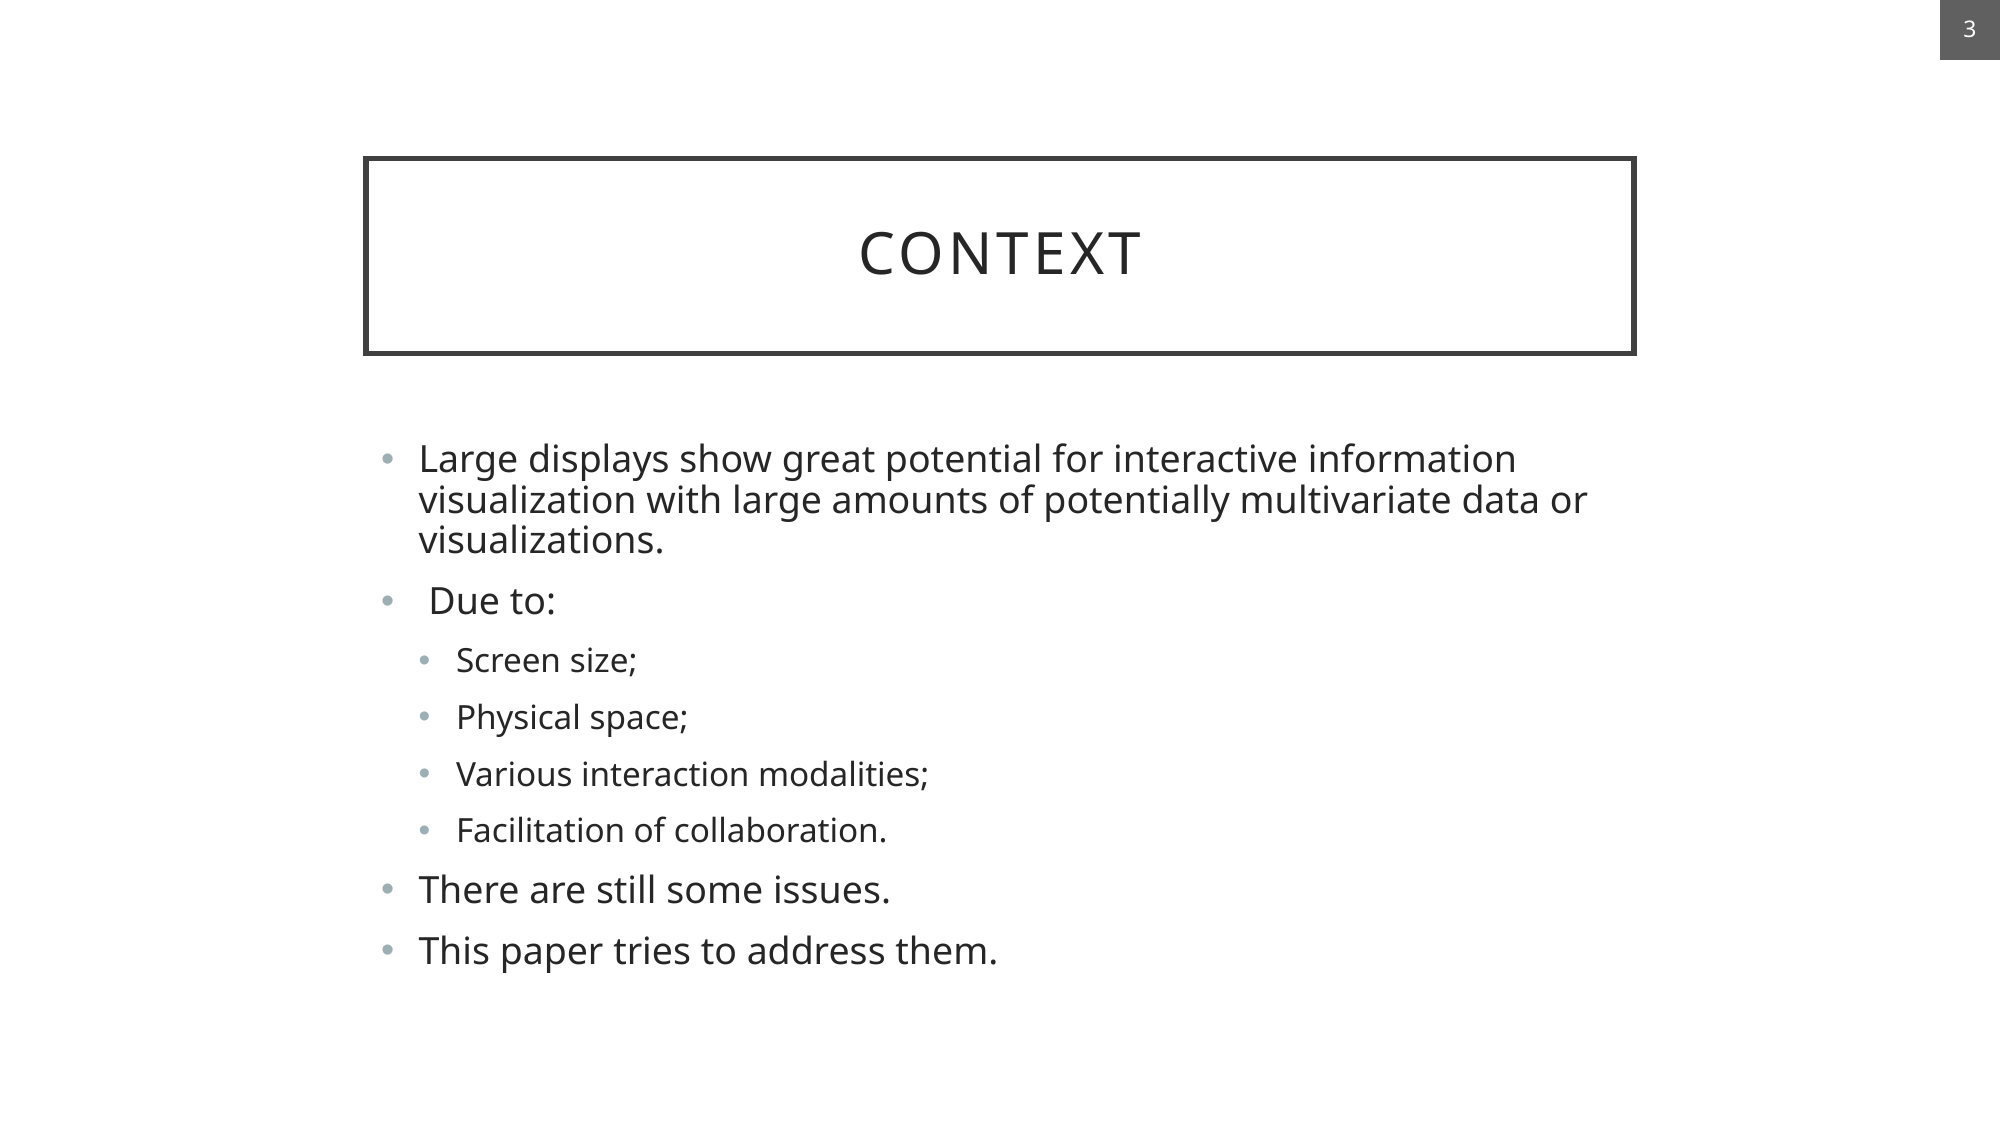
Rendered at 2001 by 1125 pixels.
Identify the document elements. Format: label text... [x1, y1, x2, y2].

slide_number 3 [1940, 0, 2000, 60]
title context [363, 156, 1637, 356]
list Large displays show great potential for interactive information visualization with large amounts of potentially multivariate data or visualizations. Due to: Screen size; Physical space; Various interaction modalities; Facilitation of collaboration. There are still some issues. This paper tries to address them. [366, 432, 1634, 942]
